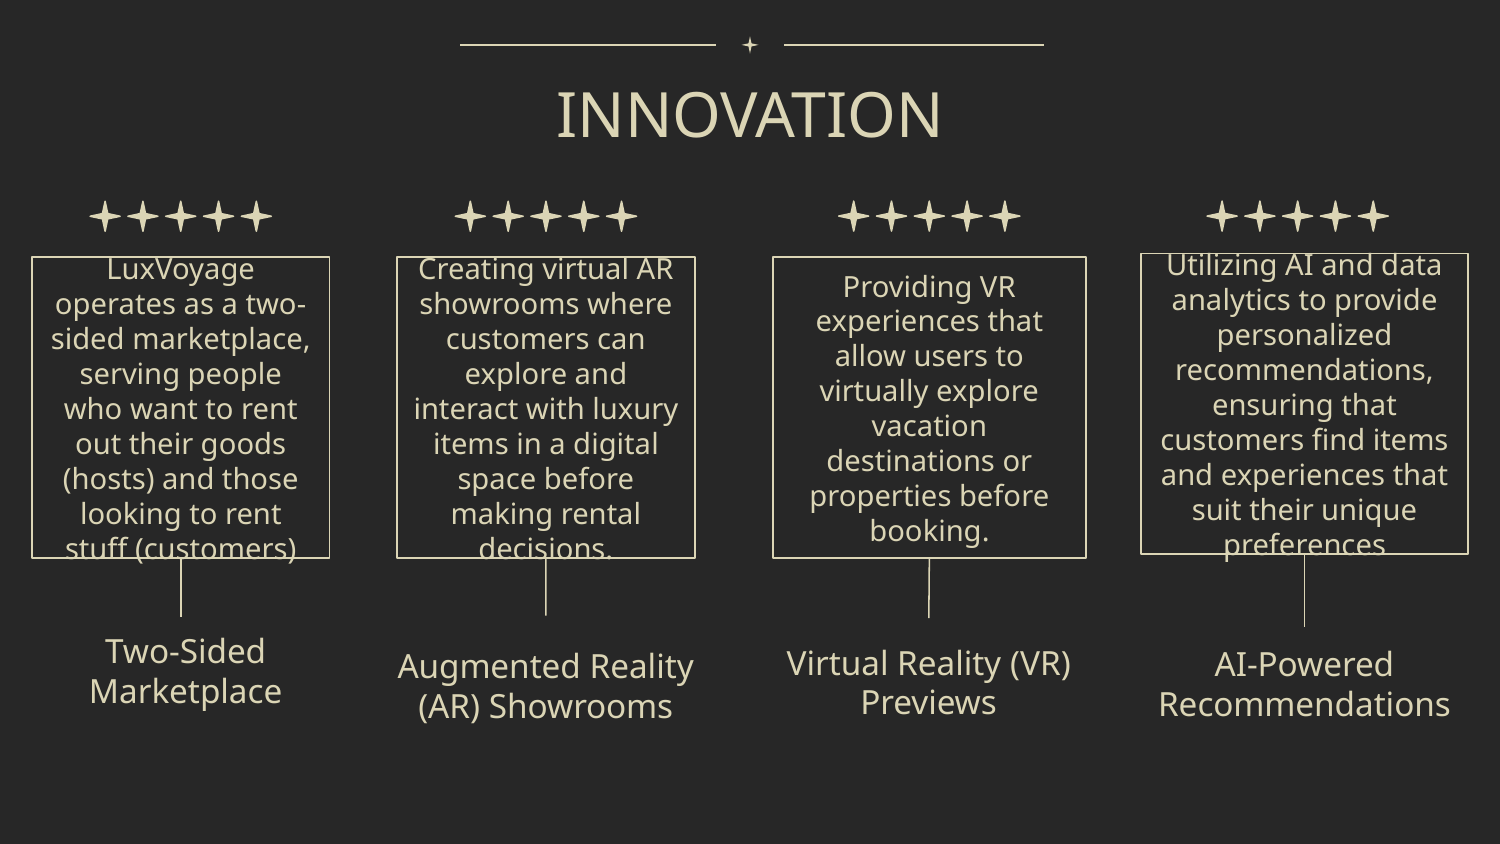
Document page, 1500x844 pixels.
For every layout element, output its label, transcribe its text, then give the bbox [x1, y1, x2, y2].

title INNOVATION [118, 60, 1382, 150]
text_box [455, 200, 637, 232]
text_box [1206, 200, 1389, 232]
text_box LuxVoyage operates as a two-sided marketplace, serving people who want to rent out their goods (hosts) and those looking to rent stuff (customers) [31, 257, 330, 559]
text_box Two-Sided Marketplace [0, 639, 378, 700]
title Augmented Reality (AR) Showrooms [354, 654, 738, 715]
title AI-Powered Recommendations [1065, 626, 1500, 741]
subtitle Utilizing AI and data analytics to provide personalized recommendations, ensuring that customers find items and experiences that suit their unique preferences [1140, 253, 1469, 555]
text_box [838, 200, 1021, 232]
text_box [89, 200, 272, 232]
subtitle Creating virtual AR showrooms where customers can explore and interact with luxury items in a digital space before making rental decisions. [396, 256, 696, 559]
subtitle Providing VR experiences that allow users to virtually explore vacation destinations or properties before booking. [772, 256, 1087, 559]
title Virtual Reality (VR) Previews [737, 651, 1065, 712]
